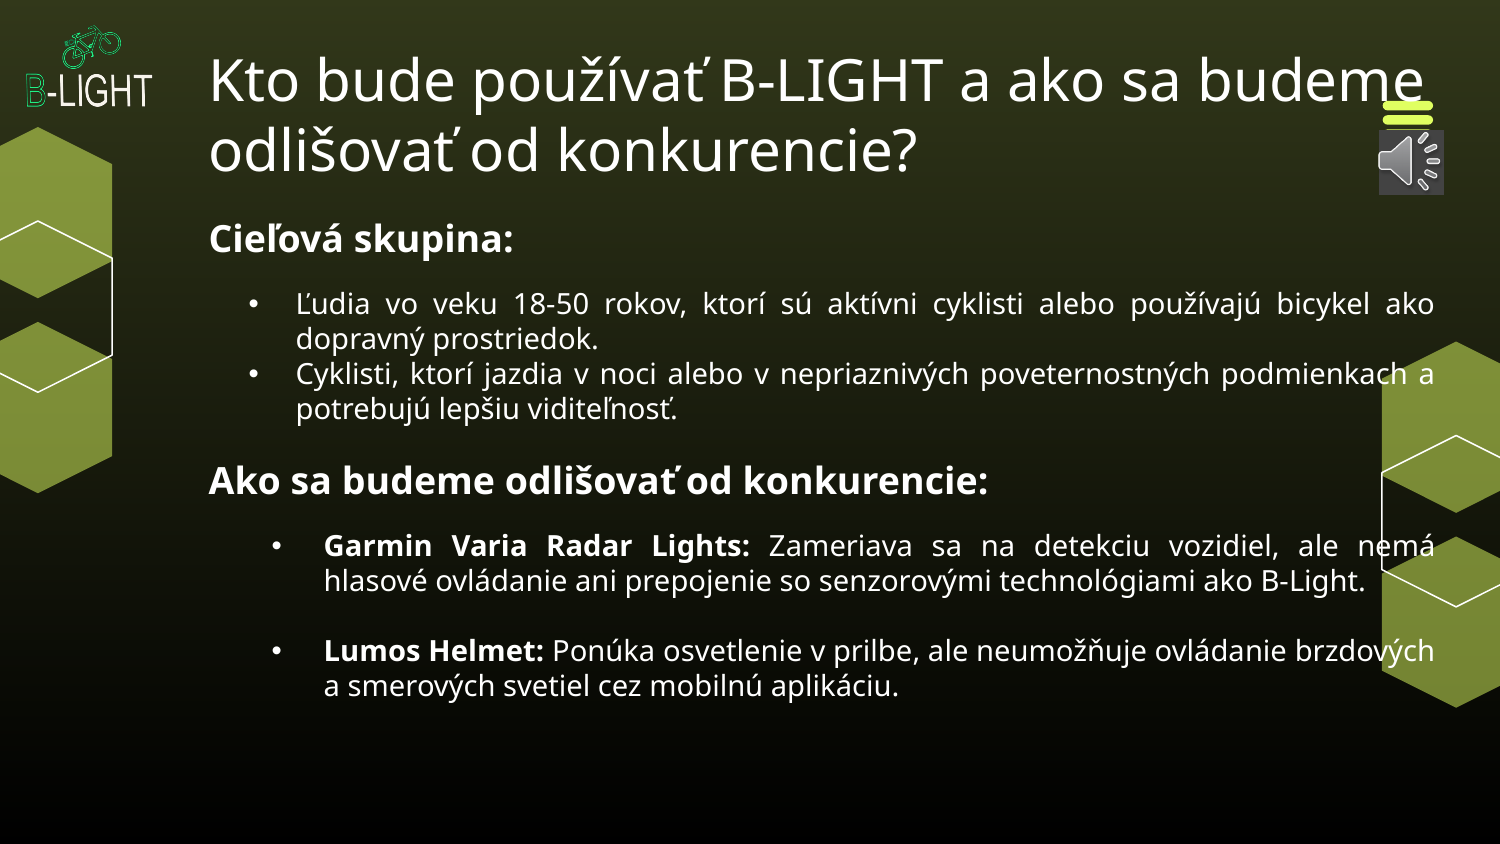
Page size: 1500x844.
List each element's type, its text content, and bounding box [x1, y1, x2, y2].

text_box Garmin Varia Radar Lights: Zameriava sa na detekciu vozidiel, ale nemá hlasové ovládanie ani prepojenie so senzorovými technológiami ako B-Light. Lumos Helmet: Ponúka osvetlenie v prilbe, ale neumožňuje ovládanie brzdových a smerových svetiel cez mobilnú aplikáciu. [233, 512, 1452, 715]
subtitle Ľudia vo veku 18-50 rokov, ktorí sú aktívni cyklisti alebo používajú bicykel ako dopravný prostriedok. Cyklisti, ktorí jazdia v noci alebo v nepriaznivých poveternostných podmienkach a potrebujú lepšiu viditeľnosť. [233, 270, 1452, 472]
picture [1377, 129, 1445, 197]
text_box Ako sa budeme odlišovať od konkurencie: [193, 441, 1412, 513]
text_box Cieľová skupina: [193, 199, 1412, 271]
picture [0, 0, 198, 173]
title Kto bude používať B-LIGHT a ako sa budeme odlišovať od konkurencie? [193, 28, 1500, 200]
